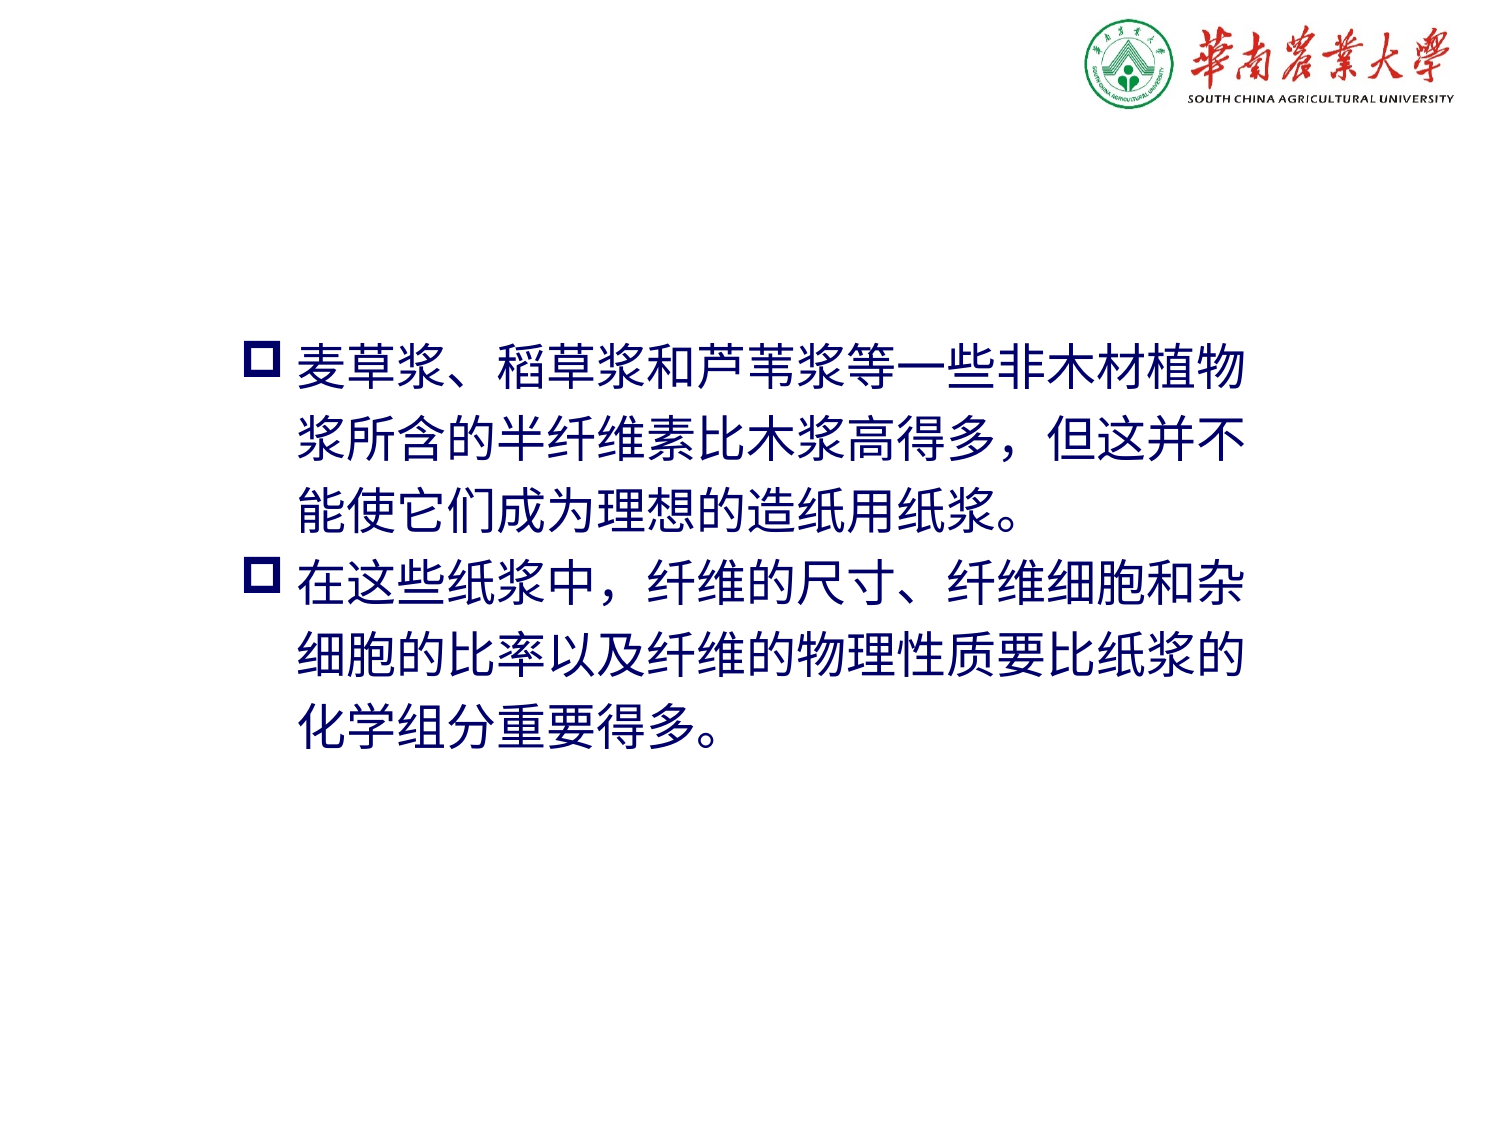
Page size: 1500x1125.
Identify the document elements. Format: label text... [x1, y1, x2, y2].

text_box 麦草浆、稻草浆和芦苇浆等一些非木材植物浆所含的半纤维素比木浆高得多，但这并不能使它们成为理想的造纸用纸浆。 在这些纸浆中，纤维的尺寸、纤维细胞和杂细胞的比率以及纤维的物理性质要比纸浆的化学组分重要得多。 [225, 316, 1264, 763]
picture [1024, 0, 1500, 127]
